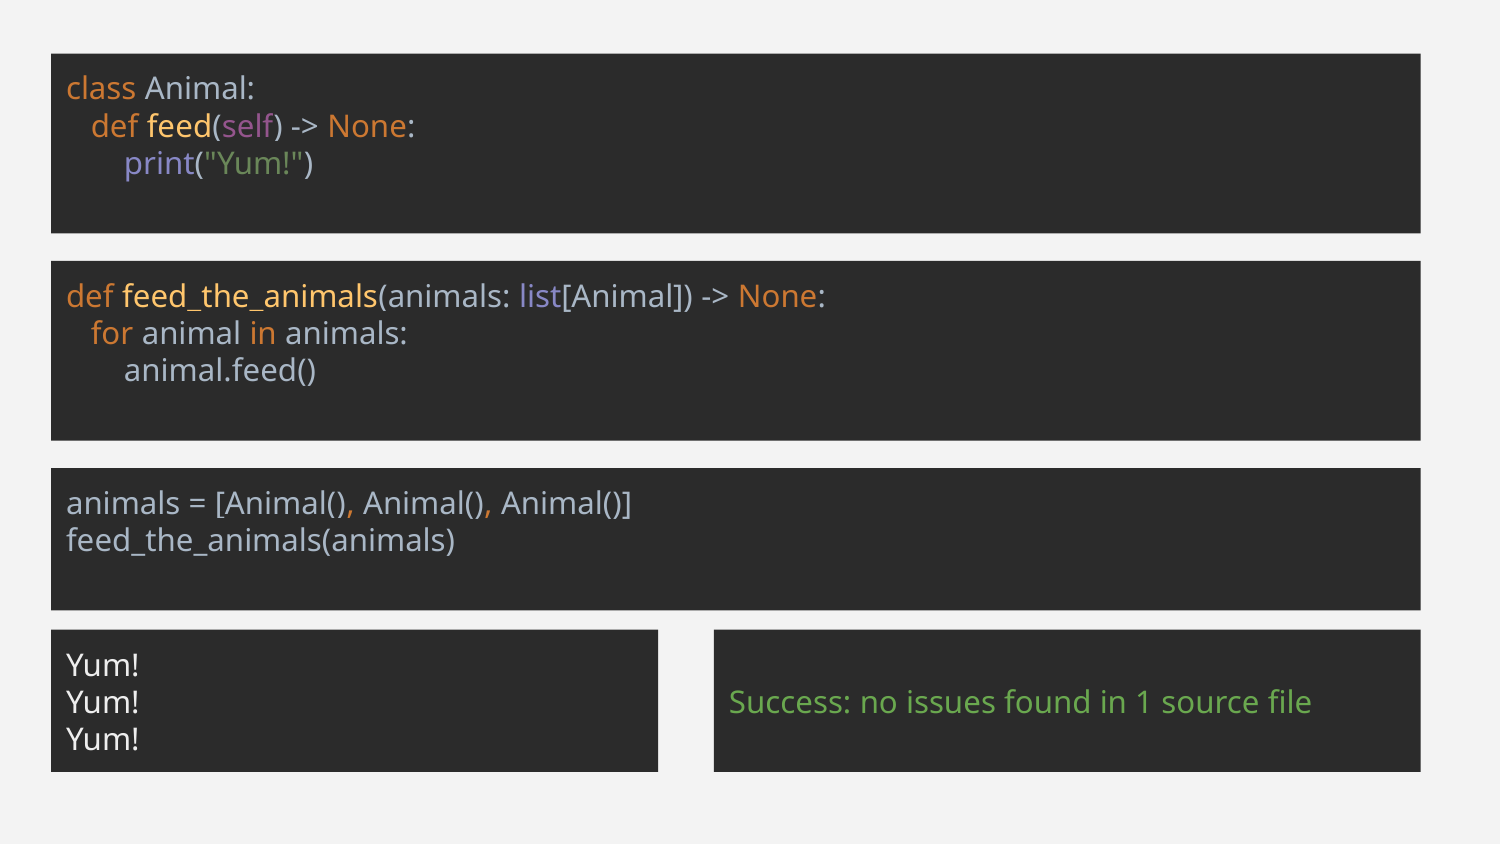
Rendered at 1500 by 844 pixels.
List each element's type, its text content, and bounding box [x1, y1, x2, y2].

text_box class Animal: def feed(self) -> None: print("Yum!") [51, 53, 1421, 234]
text_box animals = [Animal(), Animal(), Animal()] feed_the_animals(animals) [51, 468, 1421, 611]
text_box def feed_the_animals(animals: list[Animal]) -> None: for animal in animals: animal.feed() [51, 260, 1421, 441]
text_box Yum! Yum! Yum! [51, 629, 659, 772]
text_box Success: no issues found in 1 source file [713, 629, 1421, 772]
